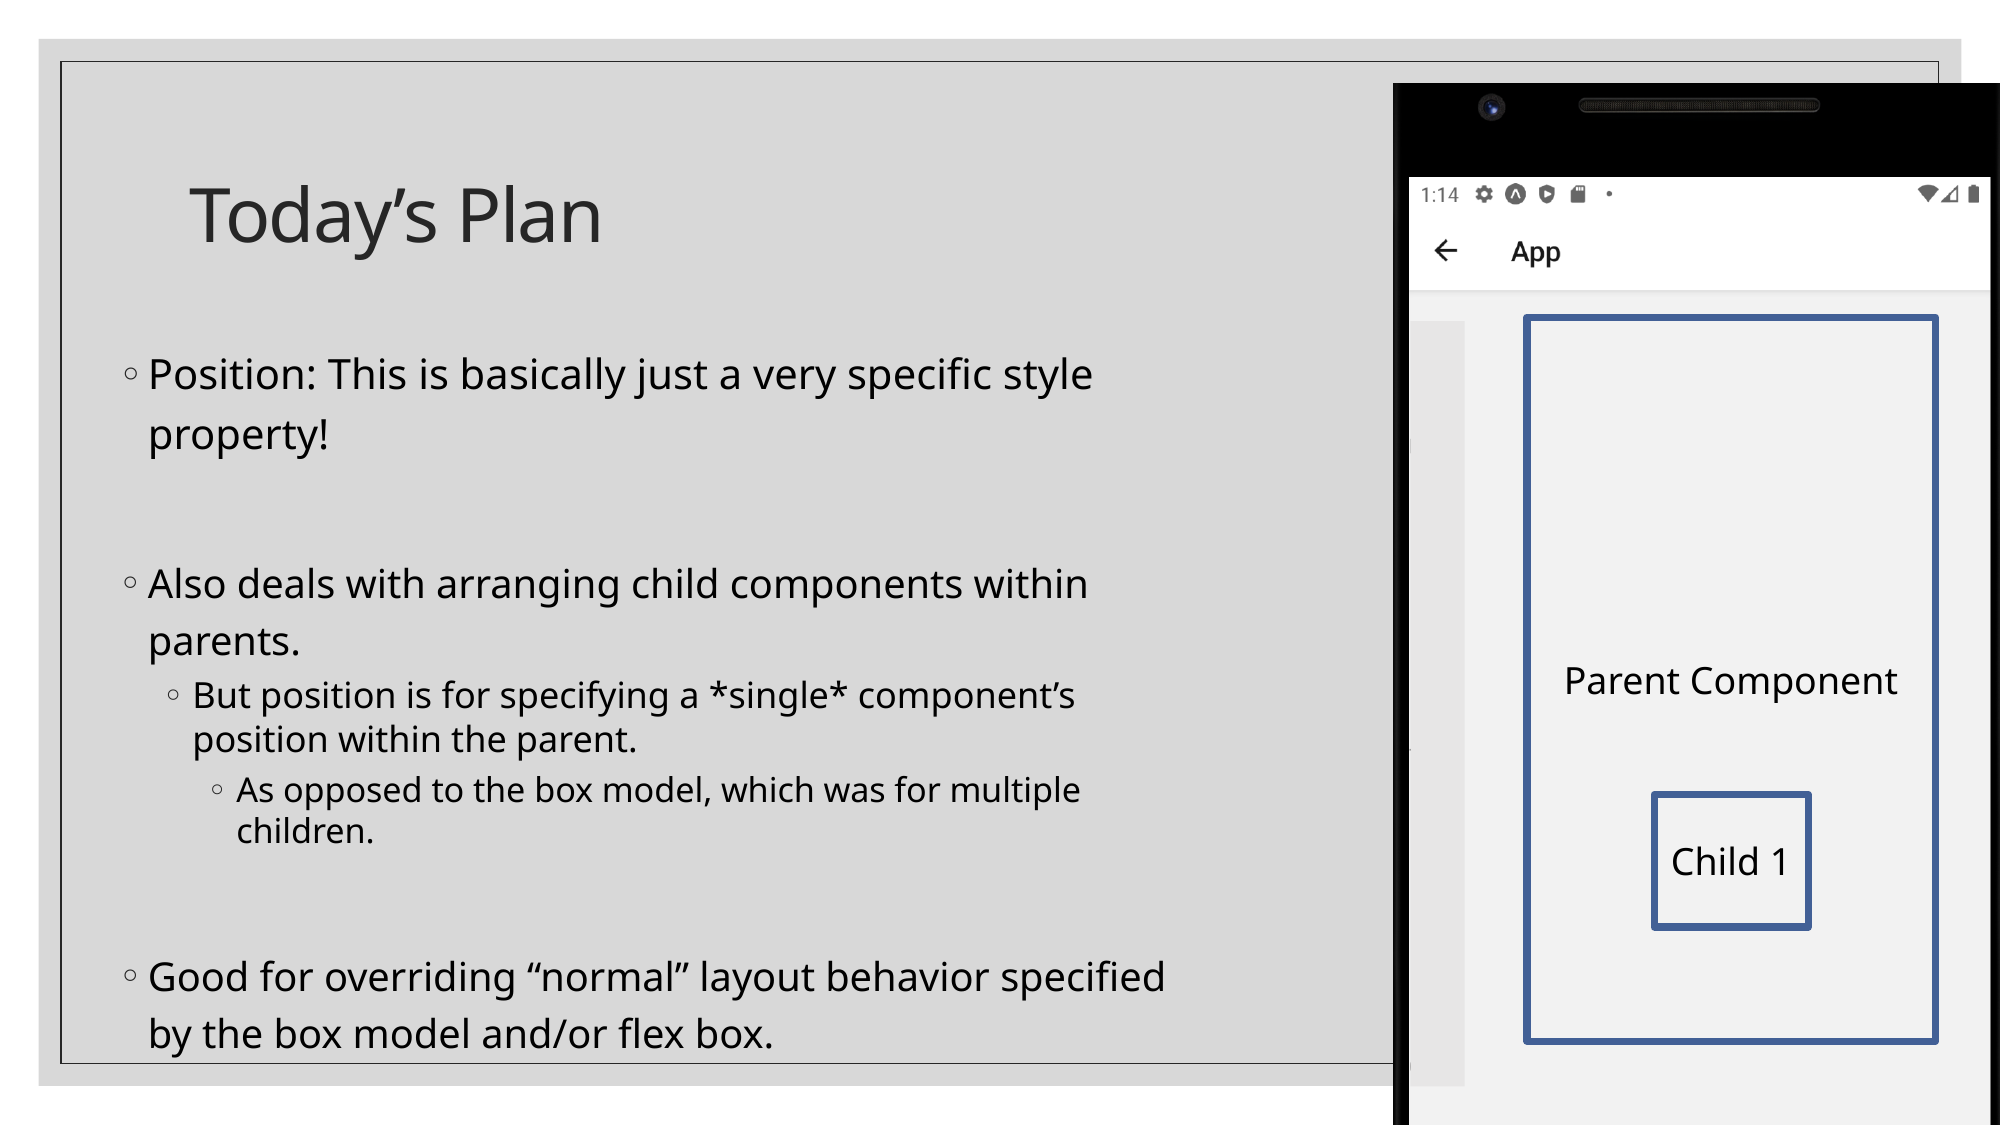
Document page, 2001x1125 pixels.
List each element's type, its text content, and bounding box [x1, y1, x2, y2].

list Position: This is basically just a very specific style property! Also deals with arranging child components within parents. But position is for specifying a *single* component’s position within the parent. As opposed to the box model, which was for multiple children. Good for overriding “normal” layout behavior specified by the box model and/or flex box. [103, 330, 1219, 1071]
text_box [1393, 83, 2000, 1125]
title Today’s Plan [174, 105, 1387, 331]
